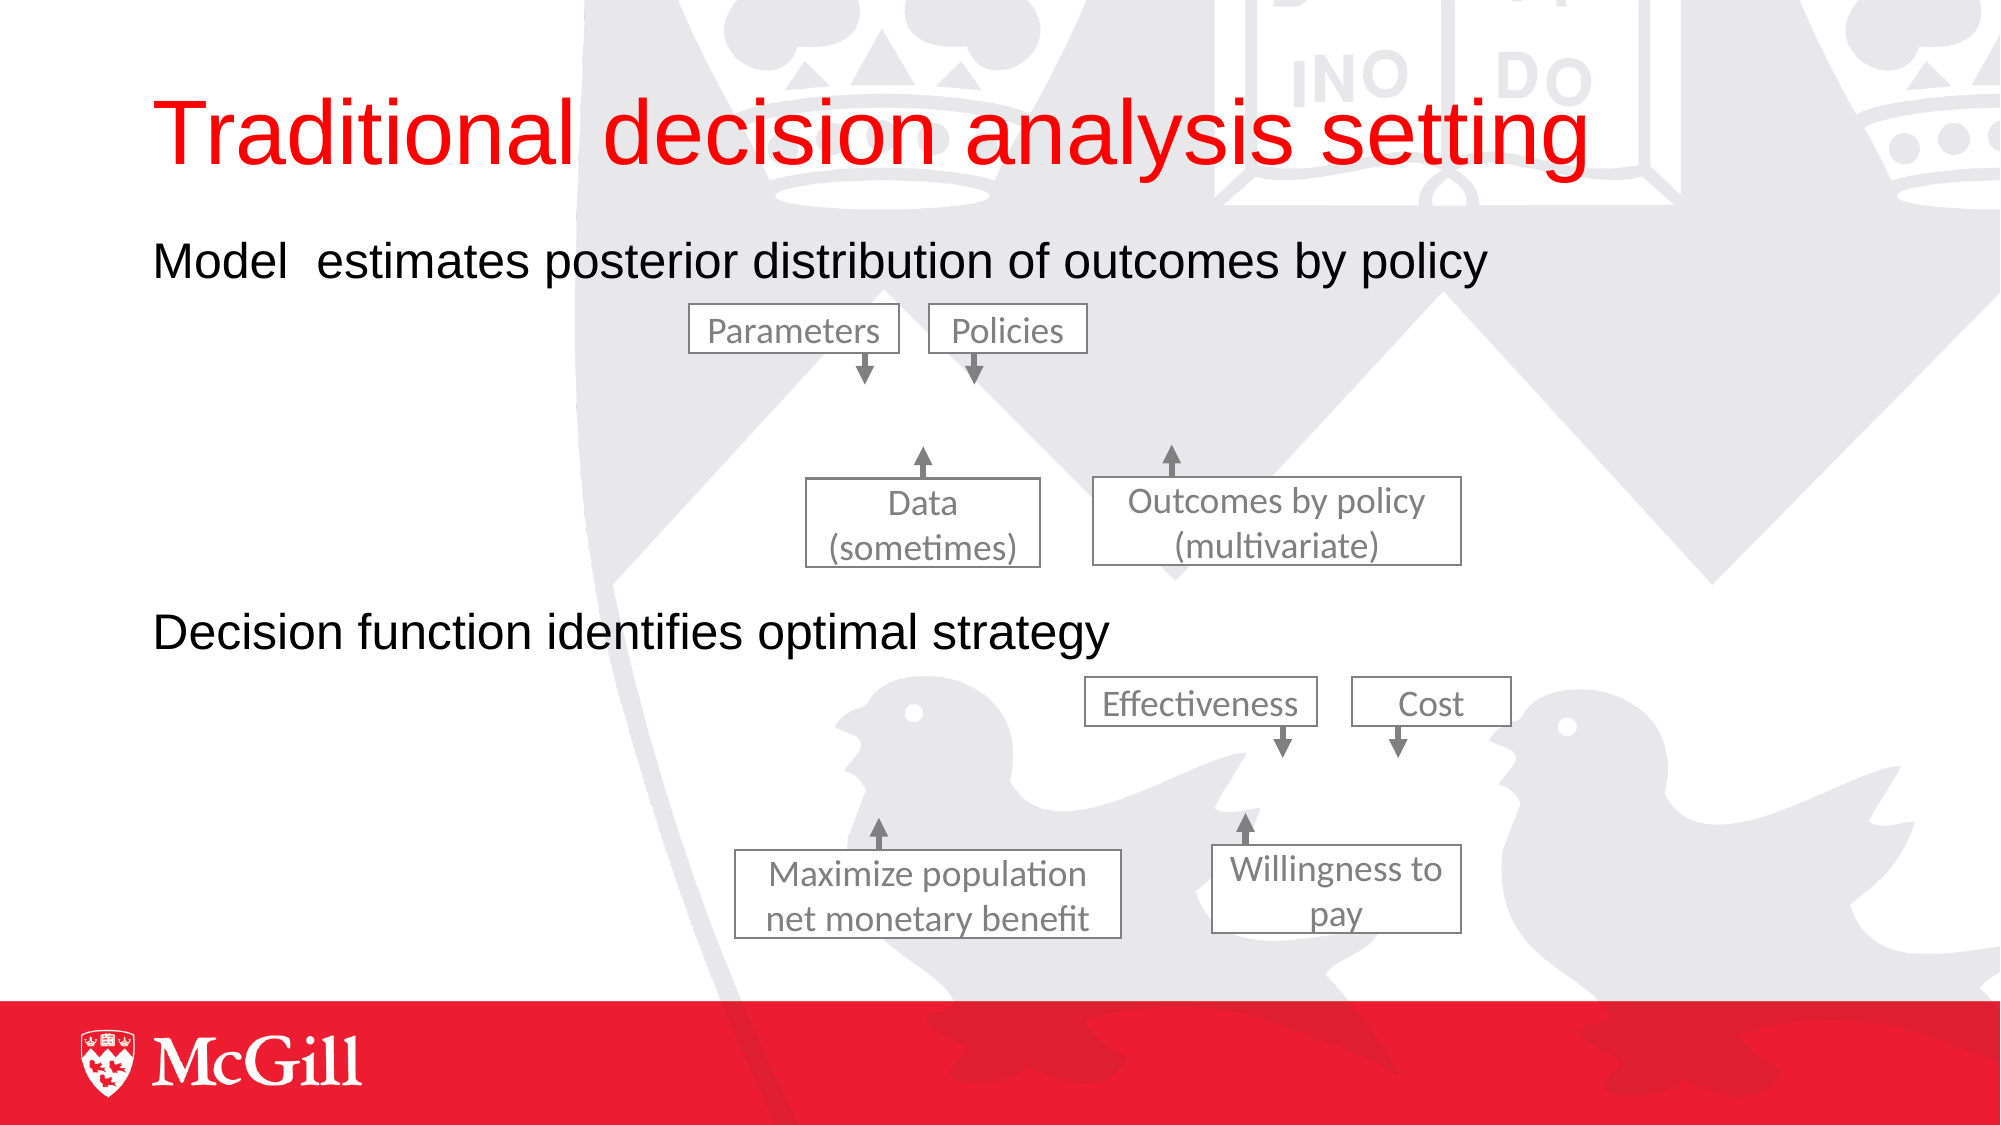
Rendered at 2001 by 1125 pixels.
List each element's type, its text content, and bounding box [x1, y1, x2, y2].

picture [0, 0, 2000, 1125]
text_box Cost [1351, 676, 1512, 727]
text_box Willingness to pay [1211, 844, 1462, 934]
text_box Outcomes by policy (multivariate) [1092, 476, 1462, 566]
text_box Parameters [688, 303, 900, 354]
text_box Effectiveness [1084, 676, 1318, 727]
text_box Maximize population net monetary benefit [734, 849, 1122, 939]
title Traditional decision analysis setting [137, 59, 1863, 210]
text_box Policies [928, 303, 1088, 354]
text_box Data (sometimes) [805, 477, 1041, 568]
